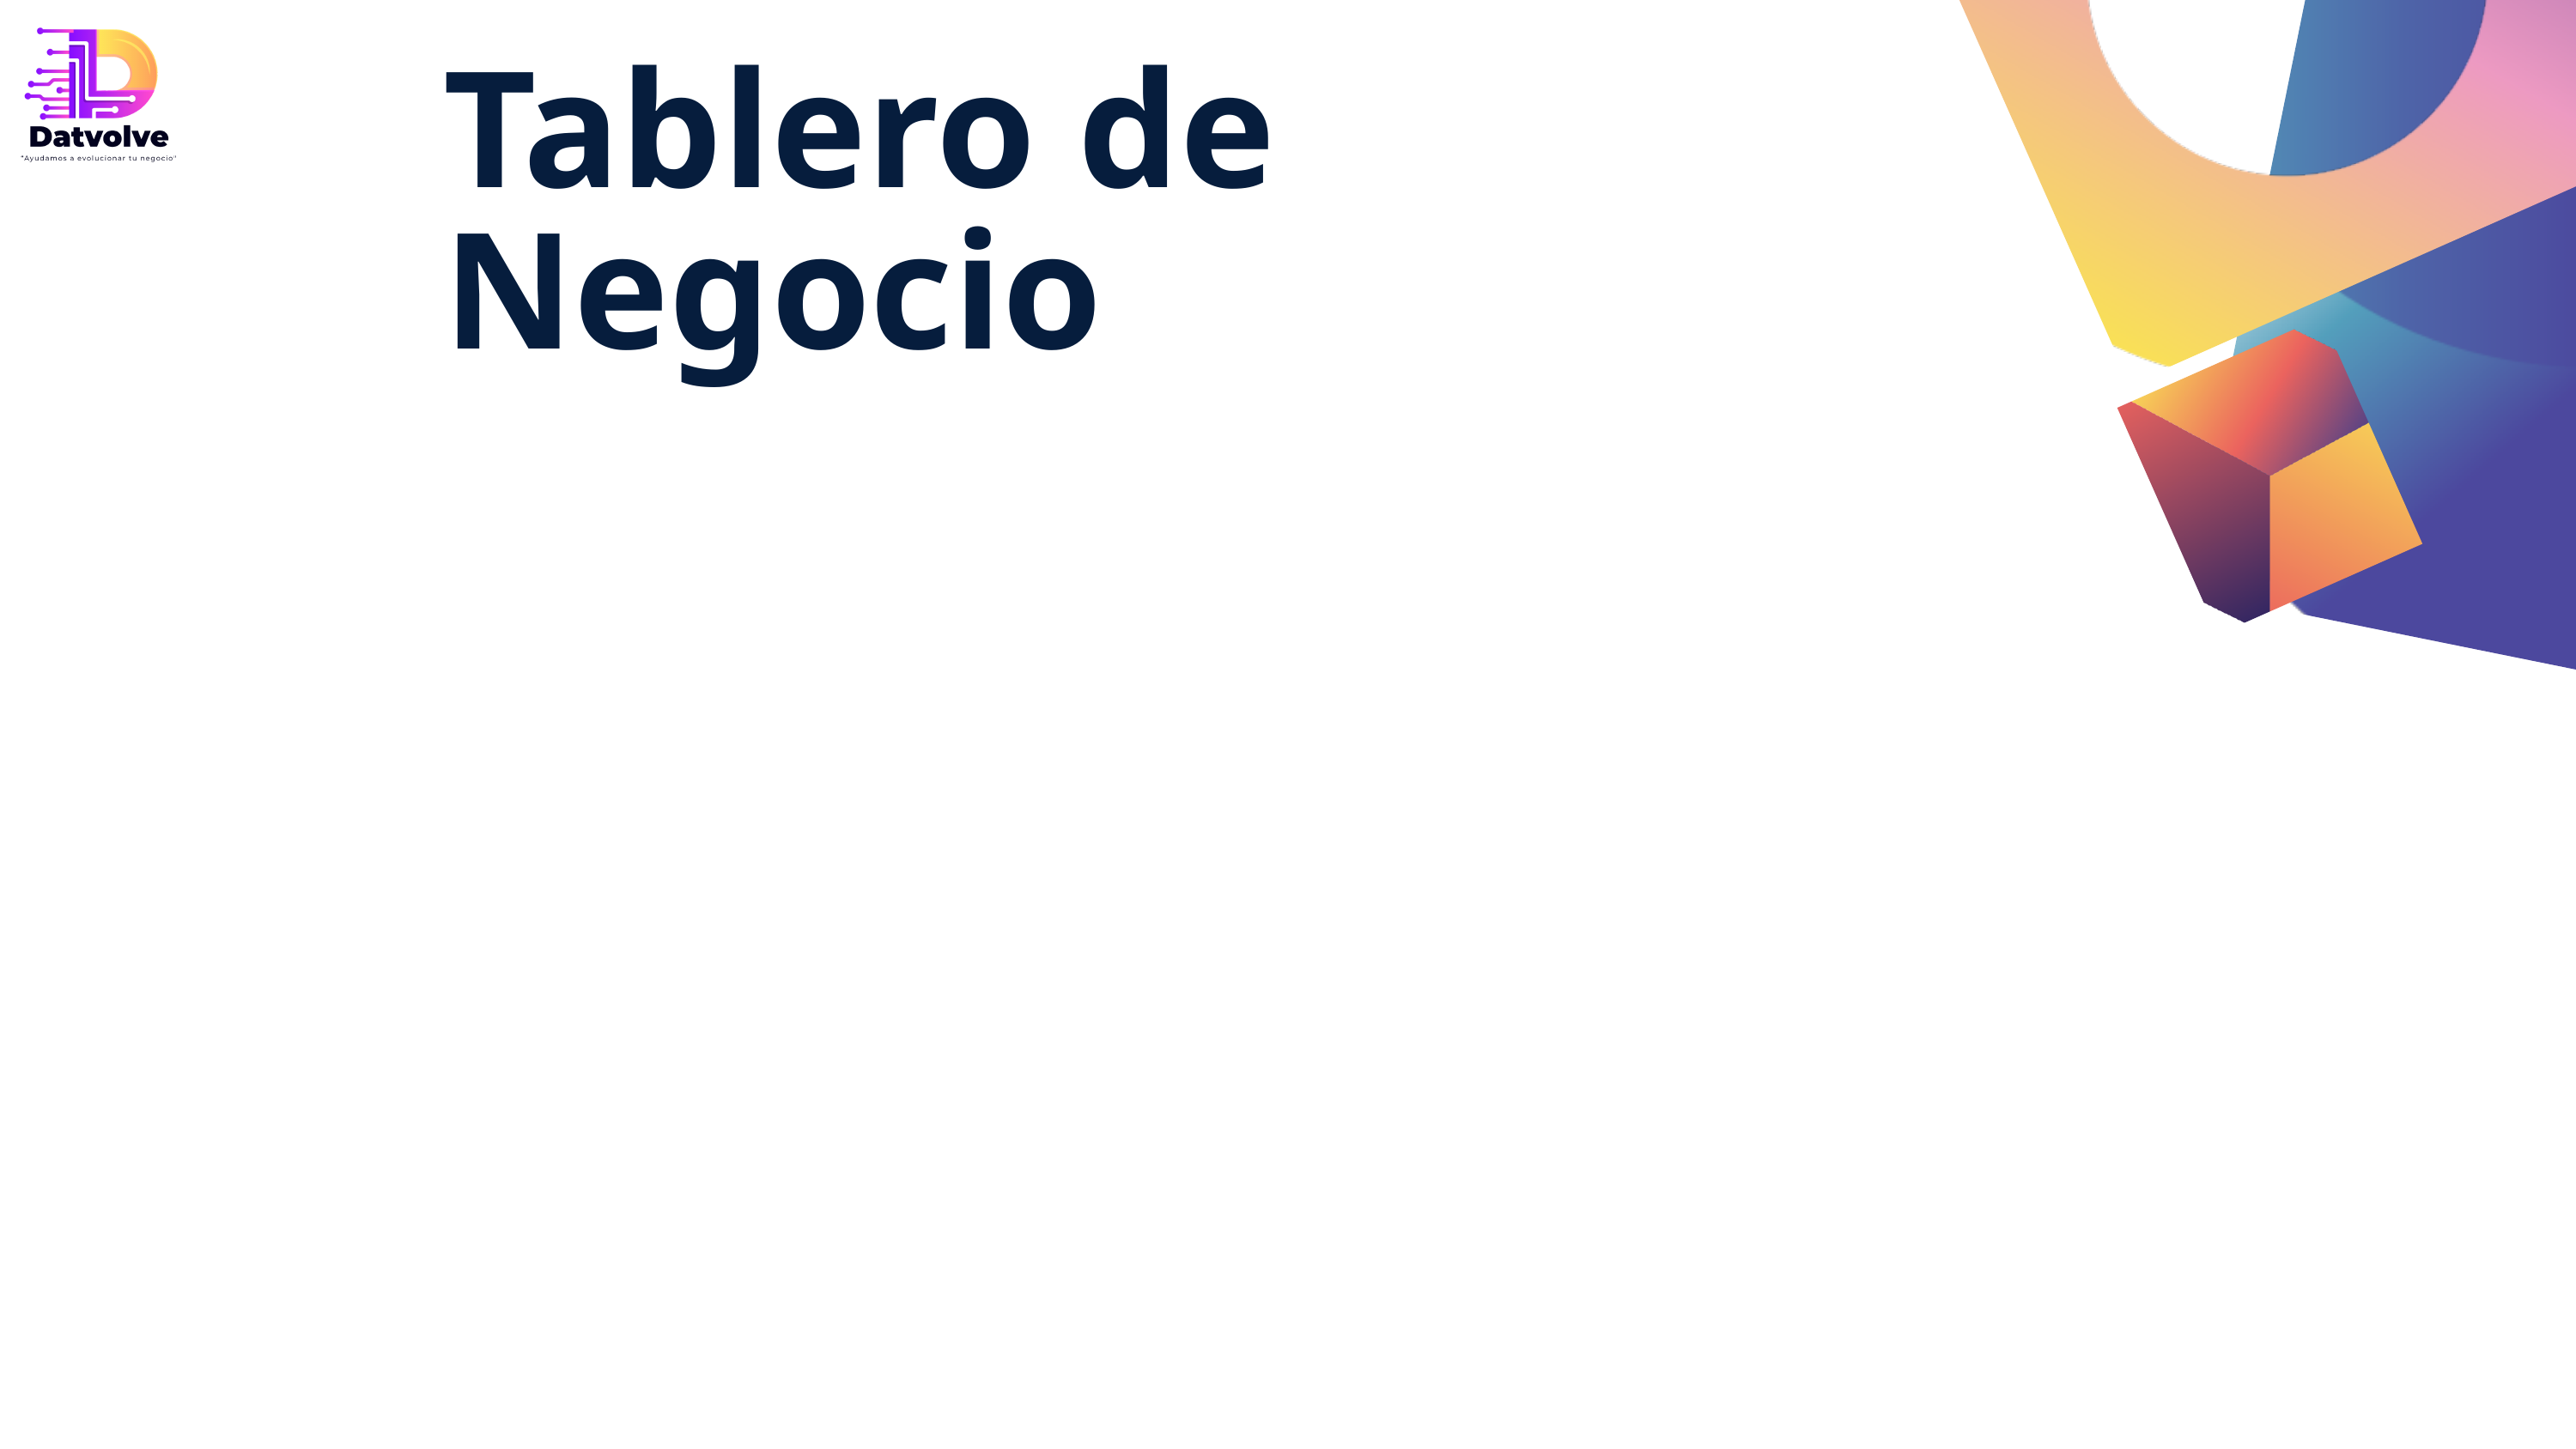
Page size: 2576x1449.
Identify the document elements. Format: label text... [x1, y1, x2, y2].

text_box [1959, 0, 2576, 385]
text_box [0, 0, 198, 198]
text_box [2185, 571, 2199, 594]
text_box [2233, 187, 2576, 670]
text_box Tablero de Negocio [443, 58, 1941, 381]
text_box [2117, 317, 2423, 635]
